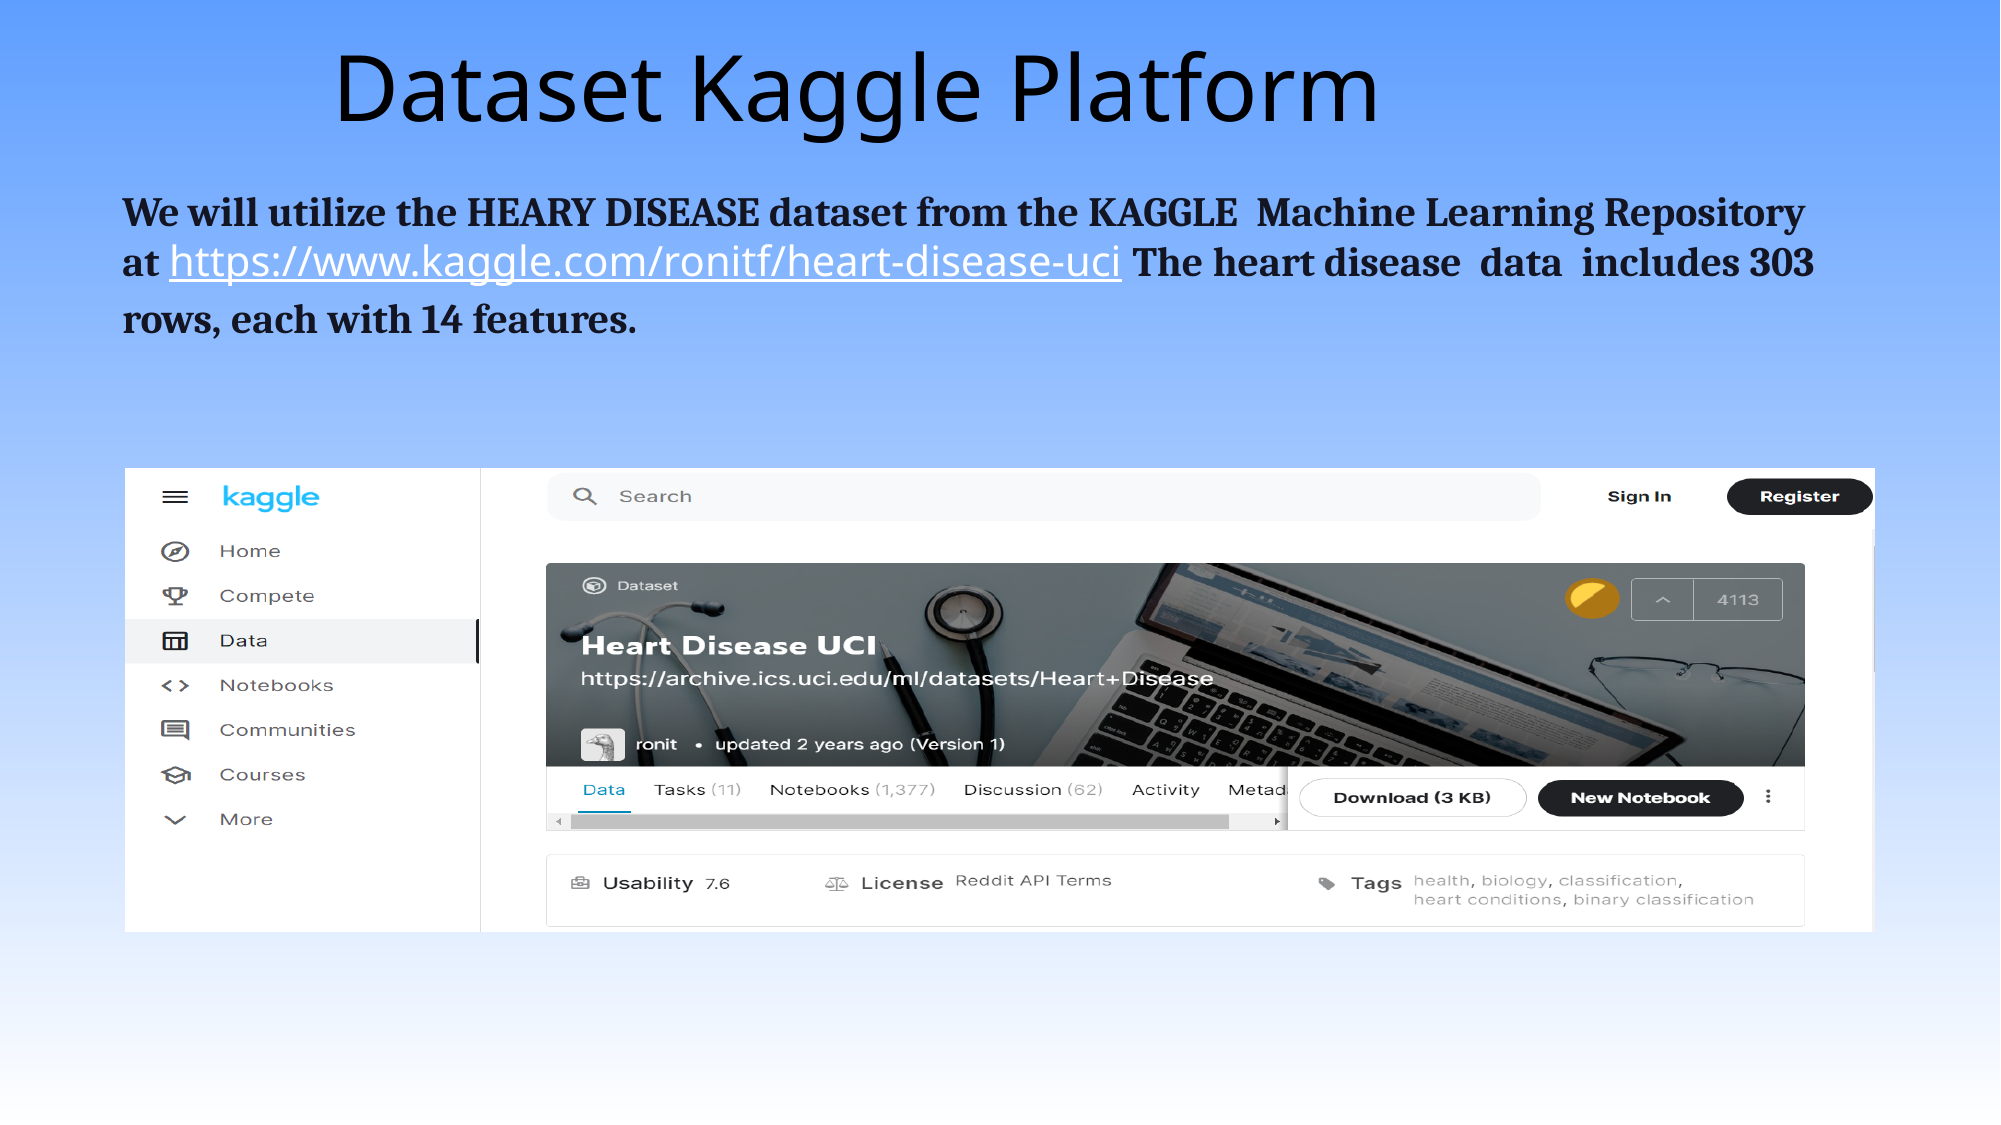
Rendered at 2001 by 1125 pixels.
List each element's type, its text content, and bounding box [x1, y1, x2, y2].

title Dataset Kaggle Platform [107, 35, 1608, 176]
text_box We will utilize the HEARY DISEASE dataset from the KAGGLE Machine Learning Repository at https://www.kaggle.com/ronitf/heart-disease-uci The heart disease data includes 303 rows, each with 14 features. [107, 176, 1858, 449]
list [124, 468, 1875, 932]
